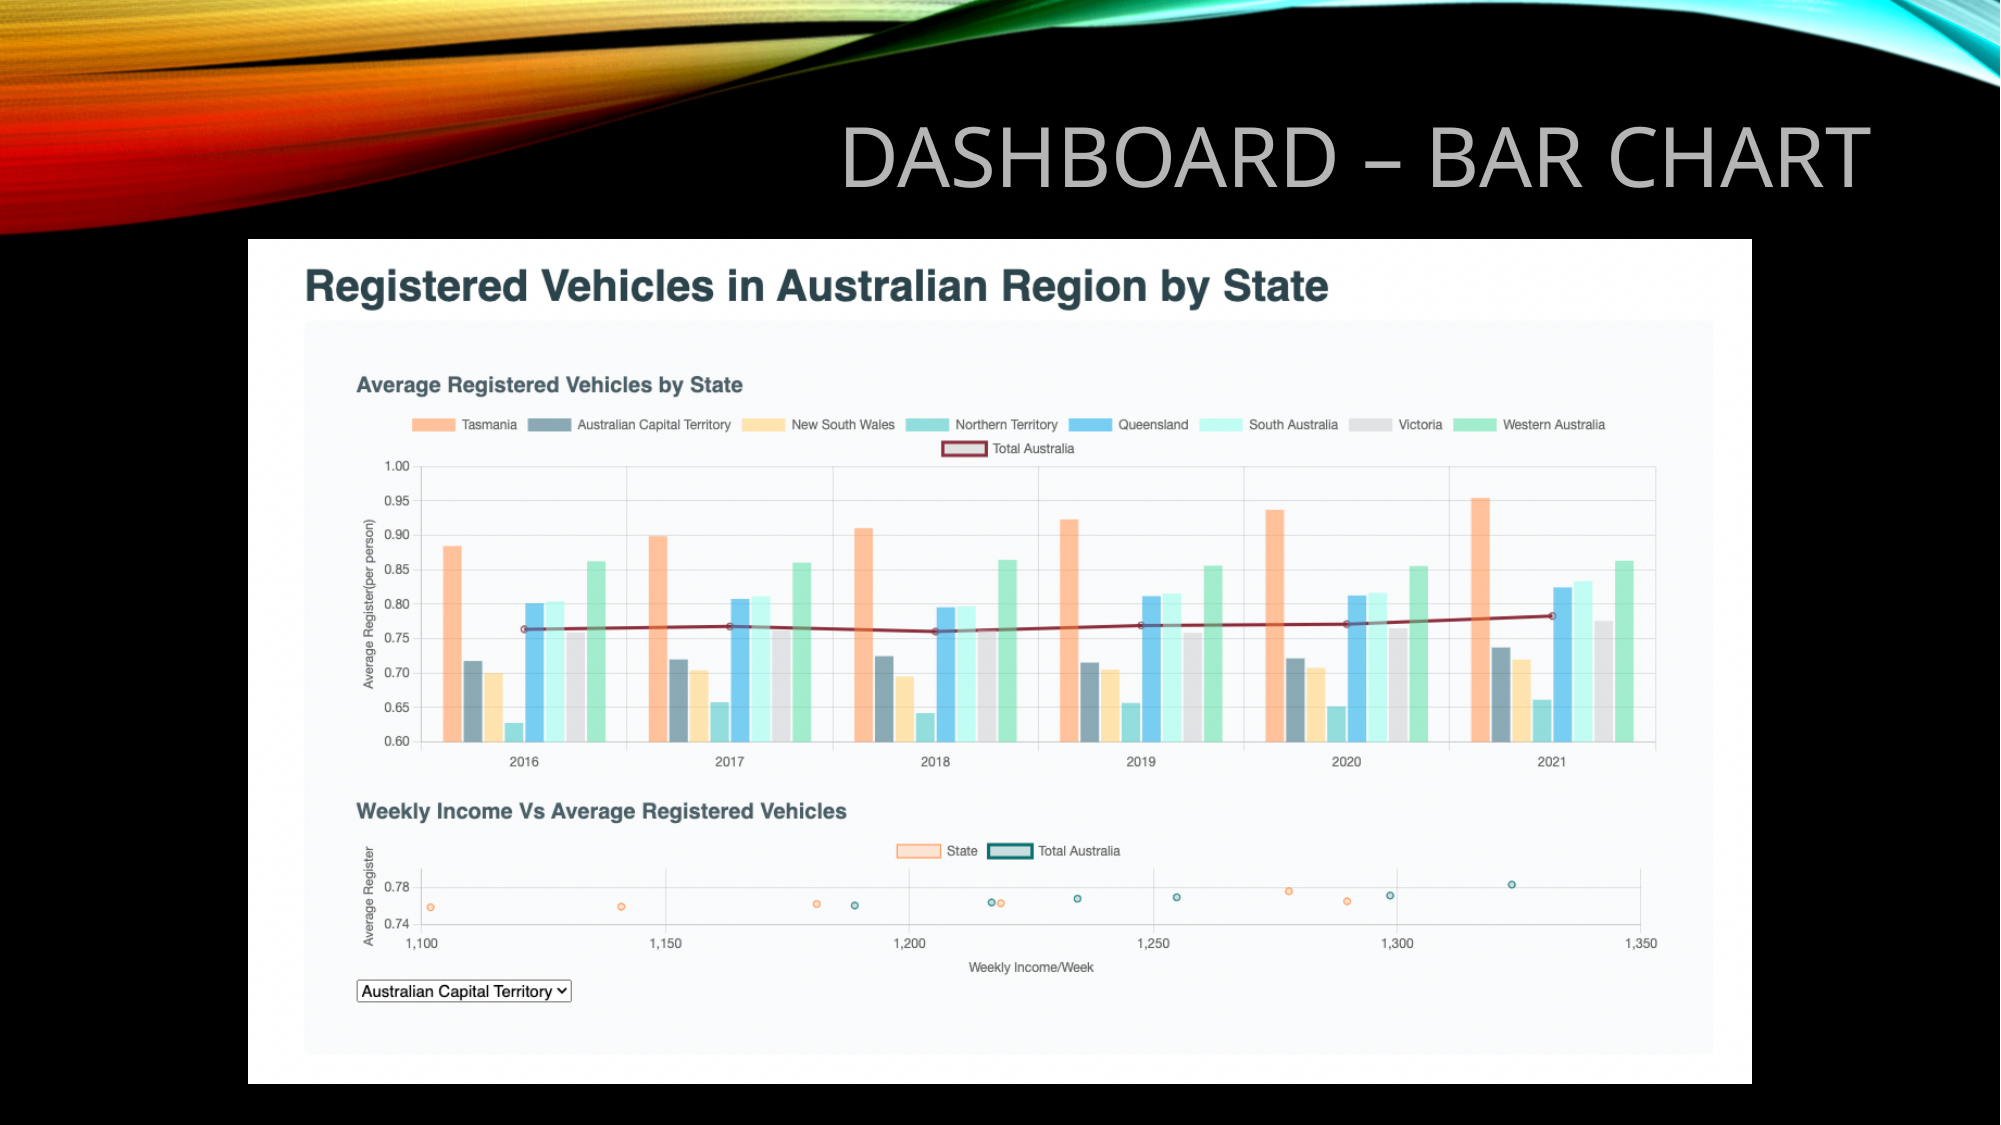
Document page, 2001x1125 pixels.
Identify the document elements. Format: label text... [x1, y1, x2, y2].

picture [248, 239, 1752, 1084]
picture [0, 0, 2000, 237]
title Dashboard – bar chart [474, 54, 1888, 267]
